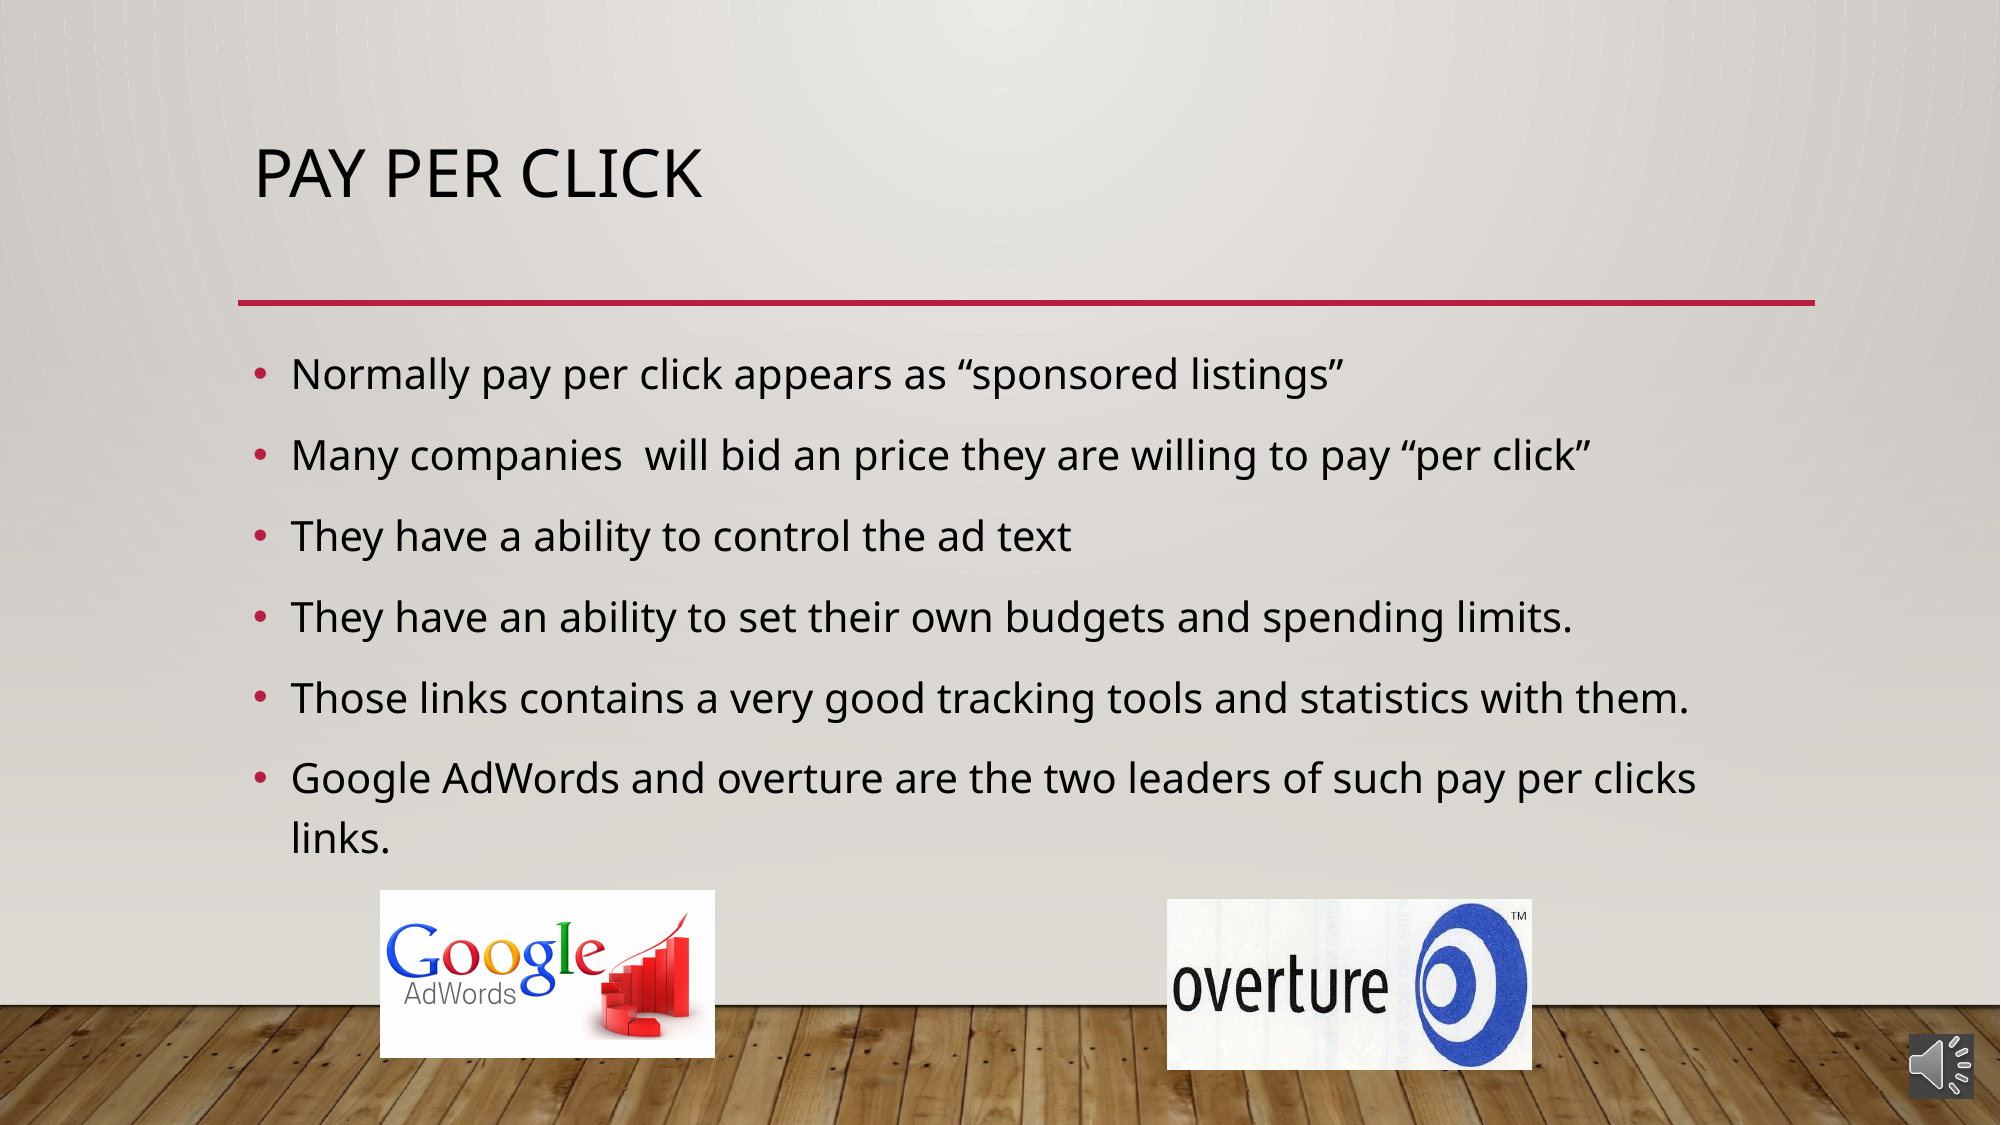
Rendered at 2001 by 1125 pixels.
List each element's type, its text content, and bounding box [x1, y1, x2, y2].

title Pay per click [238, 131, 1814, 305]
list Normally pay per click appears as “sponsored listings” Many companies will bid an price they are willing to pay “per click” They have a ability to control the ad text They have an ability to set their own budgets and spending limits. Those links contains a very good tracking tools and statistics with them. Google AdWords and overture are the two leaders of such pay per clicks links. [238, 330, 1814, 897]
picture [0, 890, 2000, 1125]
